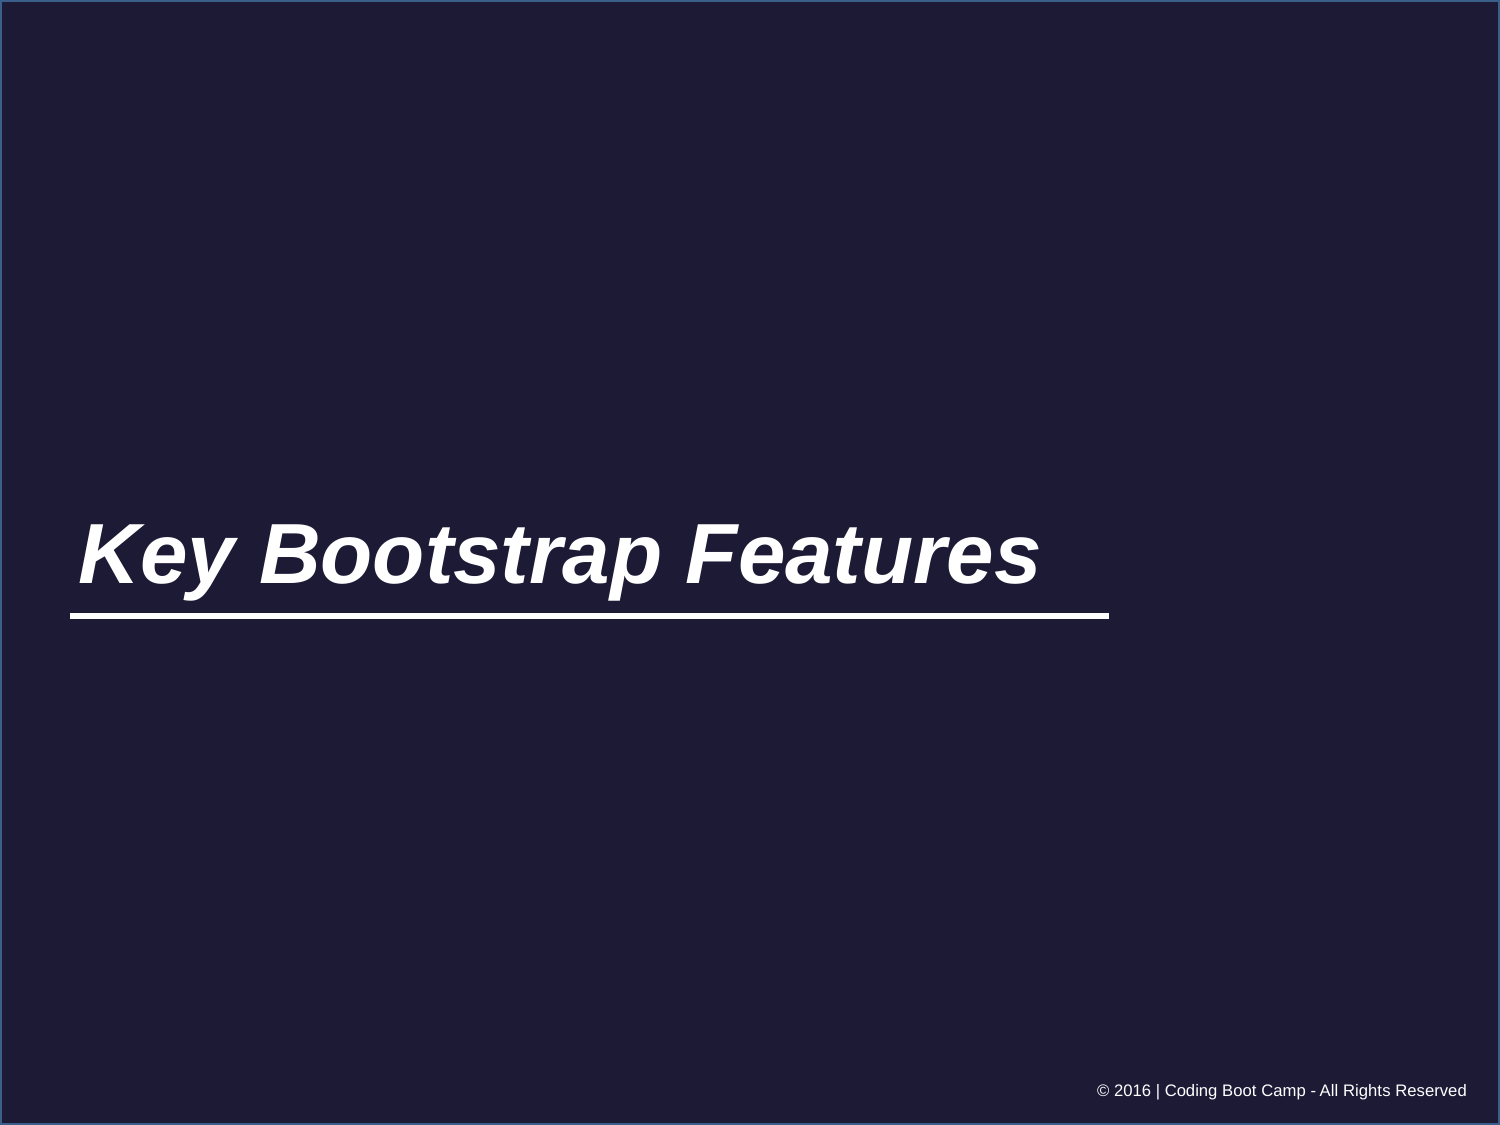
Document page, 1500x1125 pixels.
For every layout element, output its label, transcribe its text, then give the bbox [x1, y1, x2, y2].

title Key Bootstrap Features [64, 484, 1415, 628]
